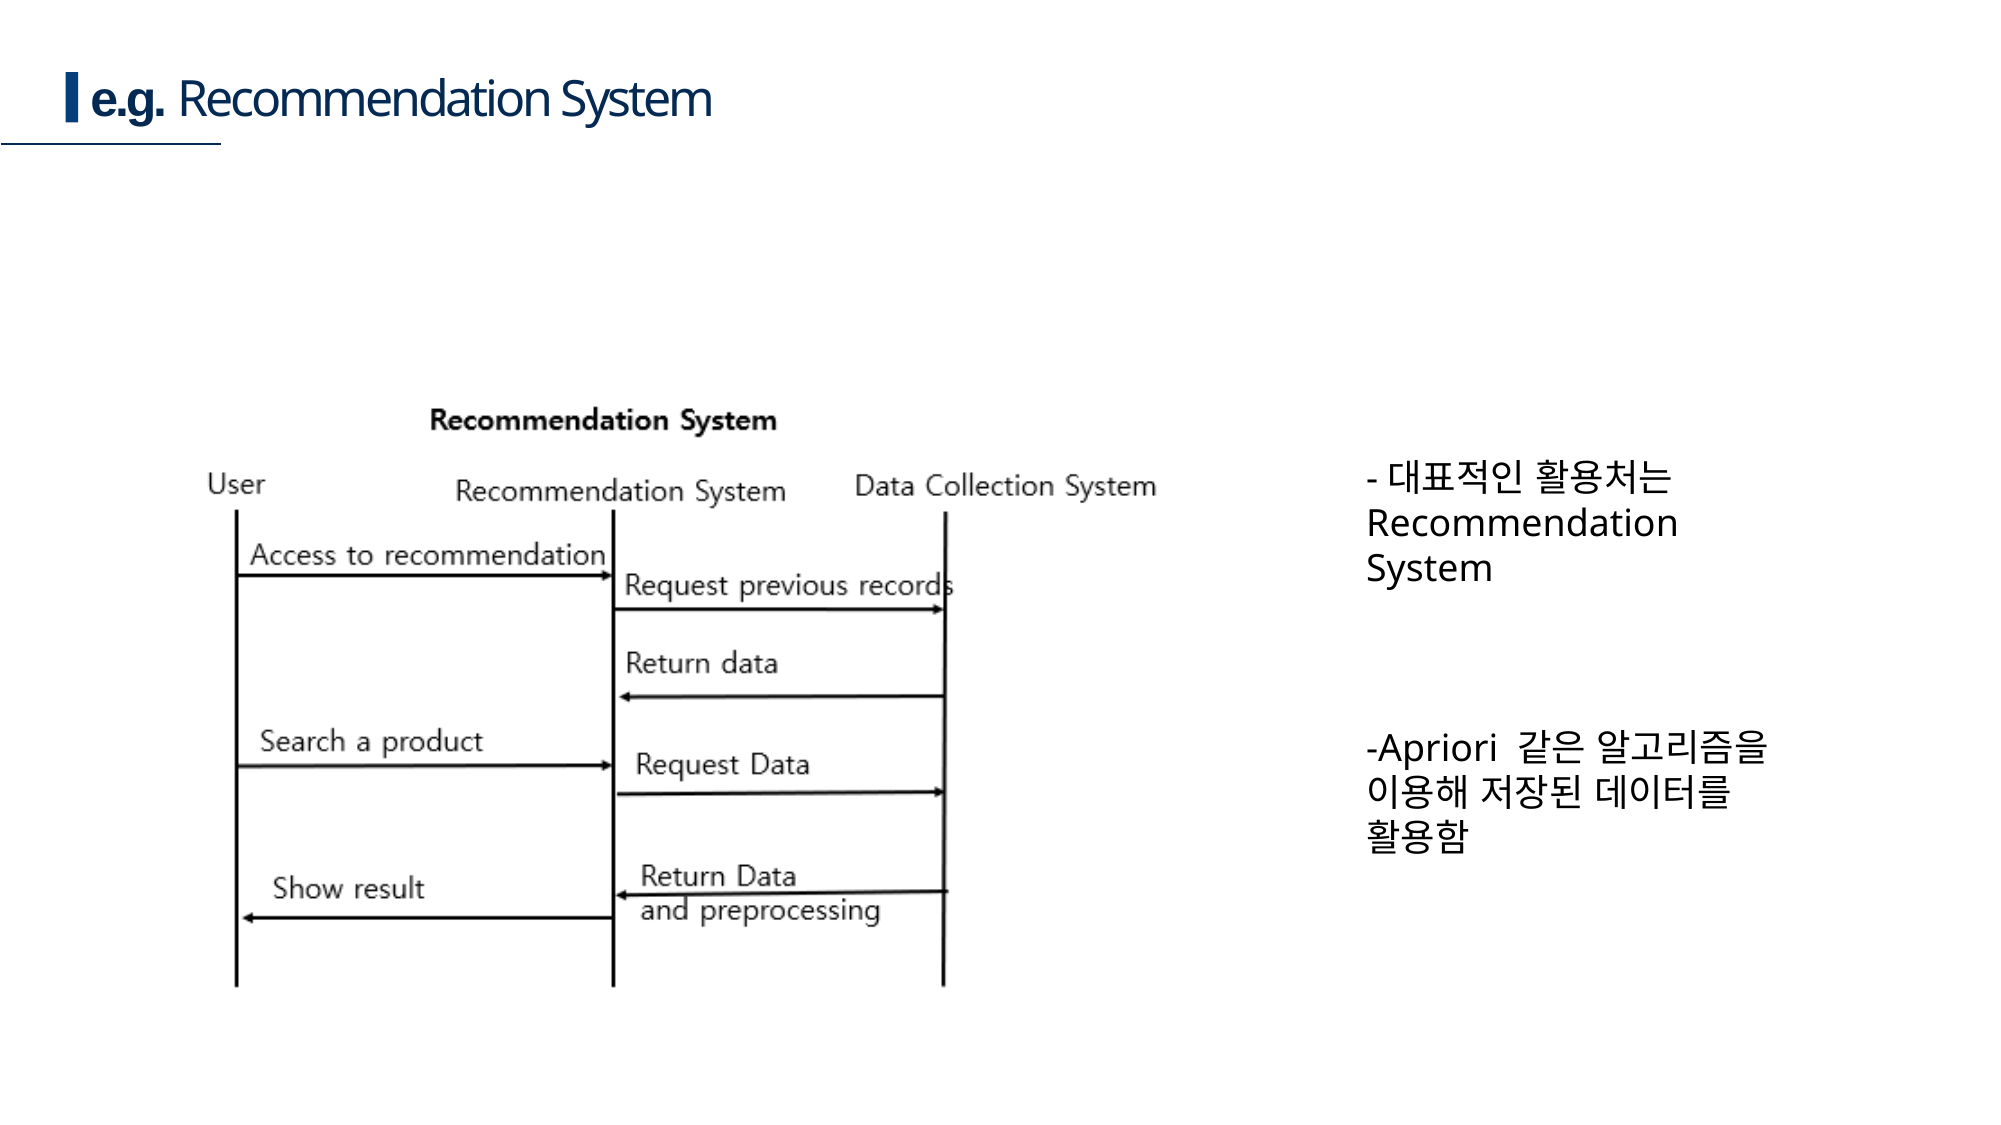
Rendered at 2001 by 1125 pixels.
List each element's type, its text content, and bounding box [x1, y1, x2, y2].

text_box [65, 59, 720, 135]
text_box -대표적인 활용처는 Recommendation System -Apriori 같은 알고리즘을 이용해 저장된 데이터를 활용함 [1351, 447, 1812, 867]
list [82, 354, 1216, 1046]
